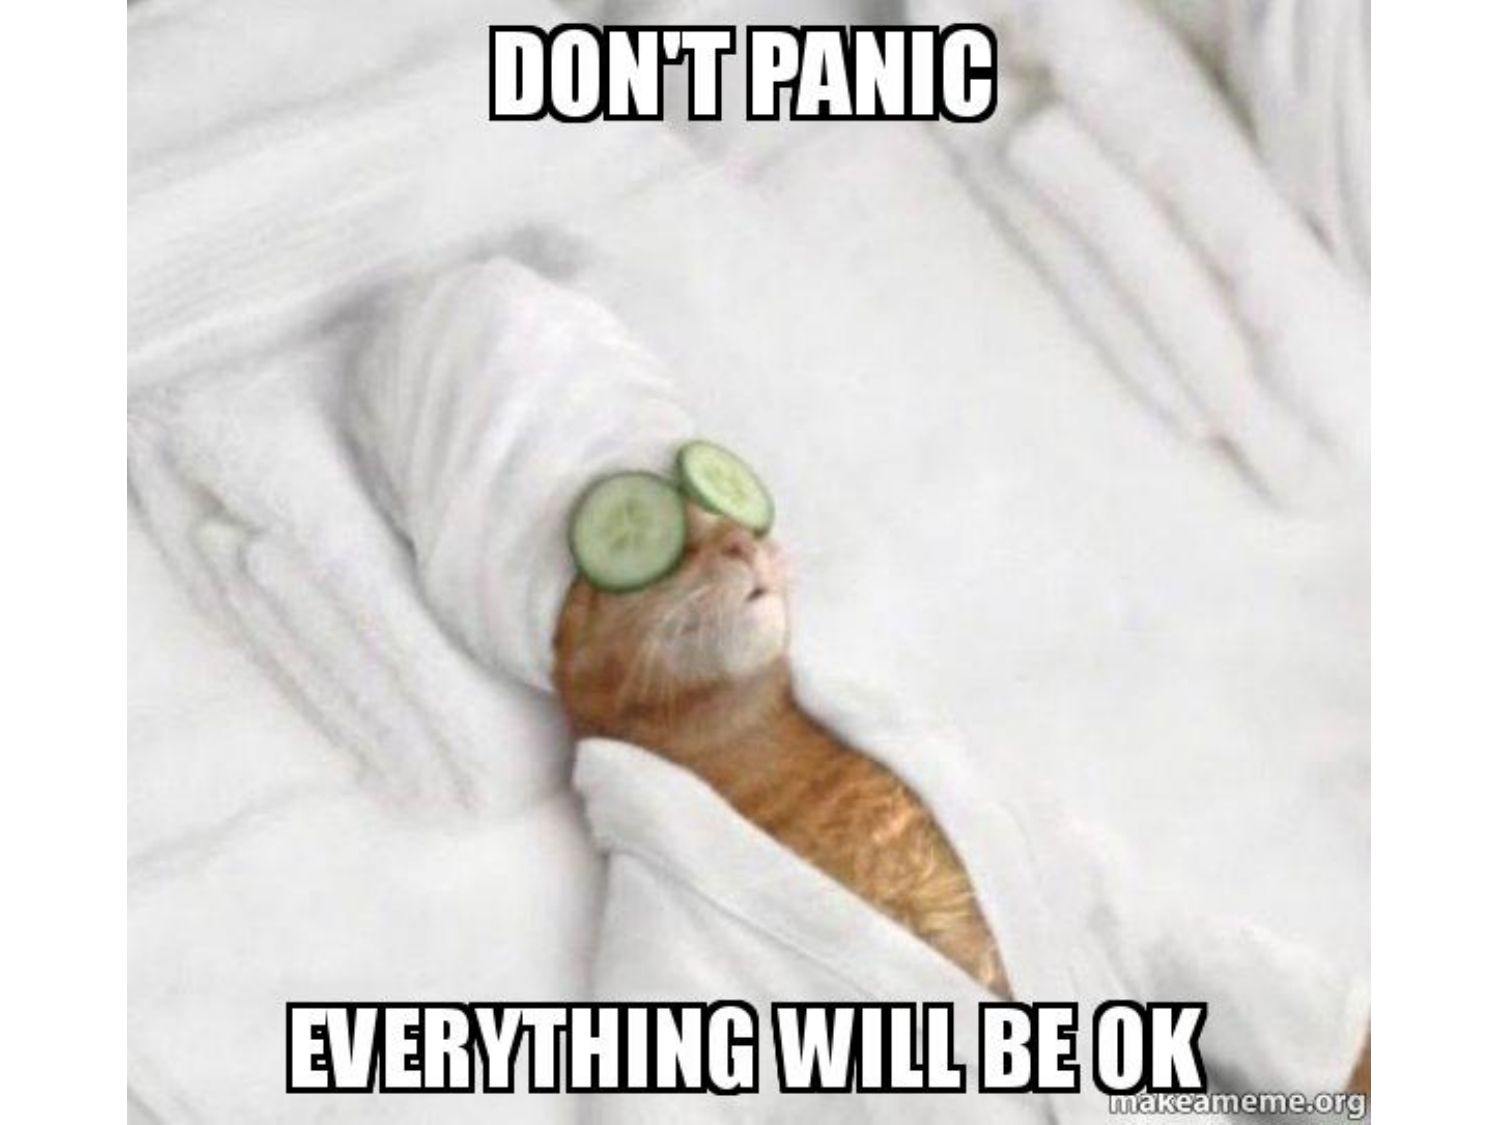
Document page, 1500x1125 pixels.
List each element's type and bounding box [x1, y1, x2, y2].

picture [126, 0, 1371, 1125]
